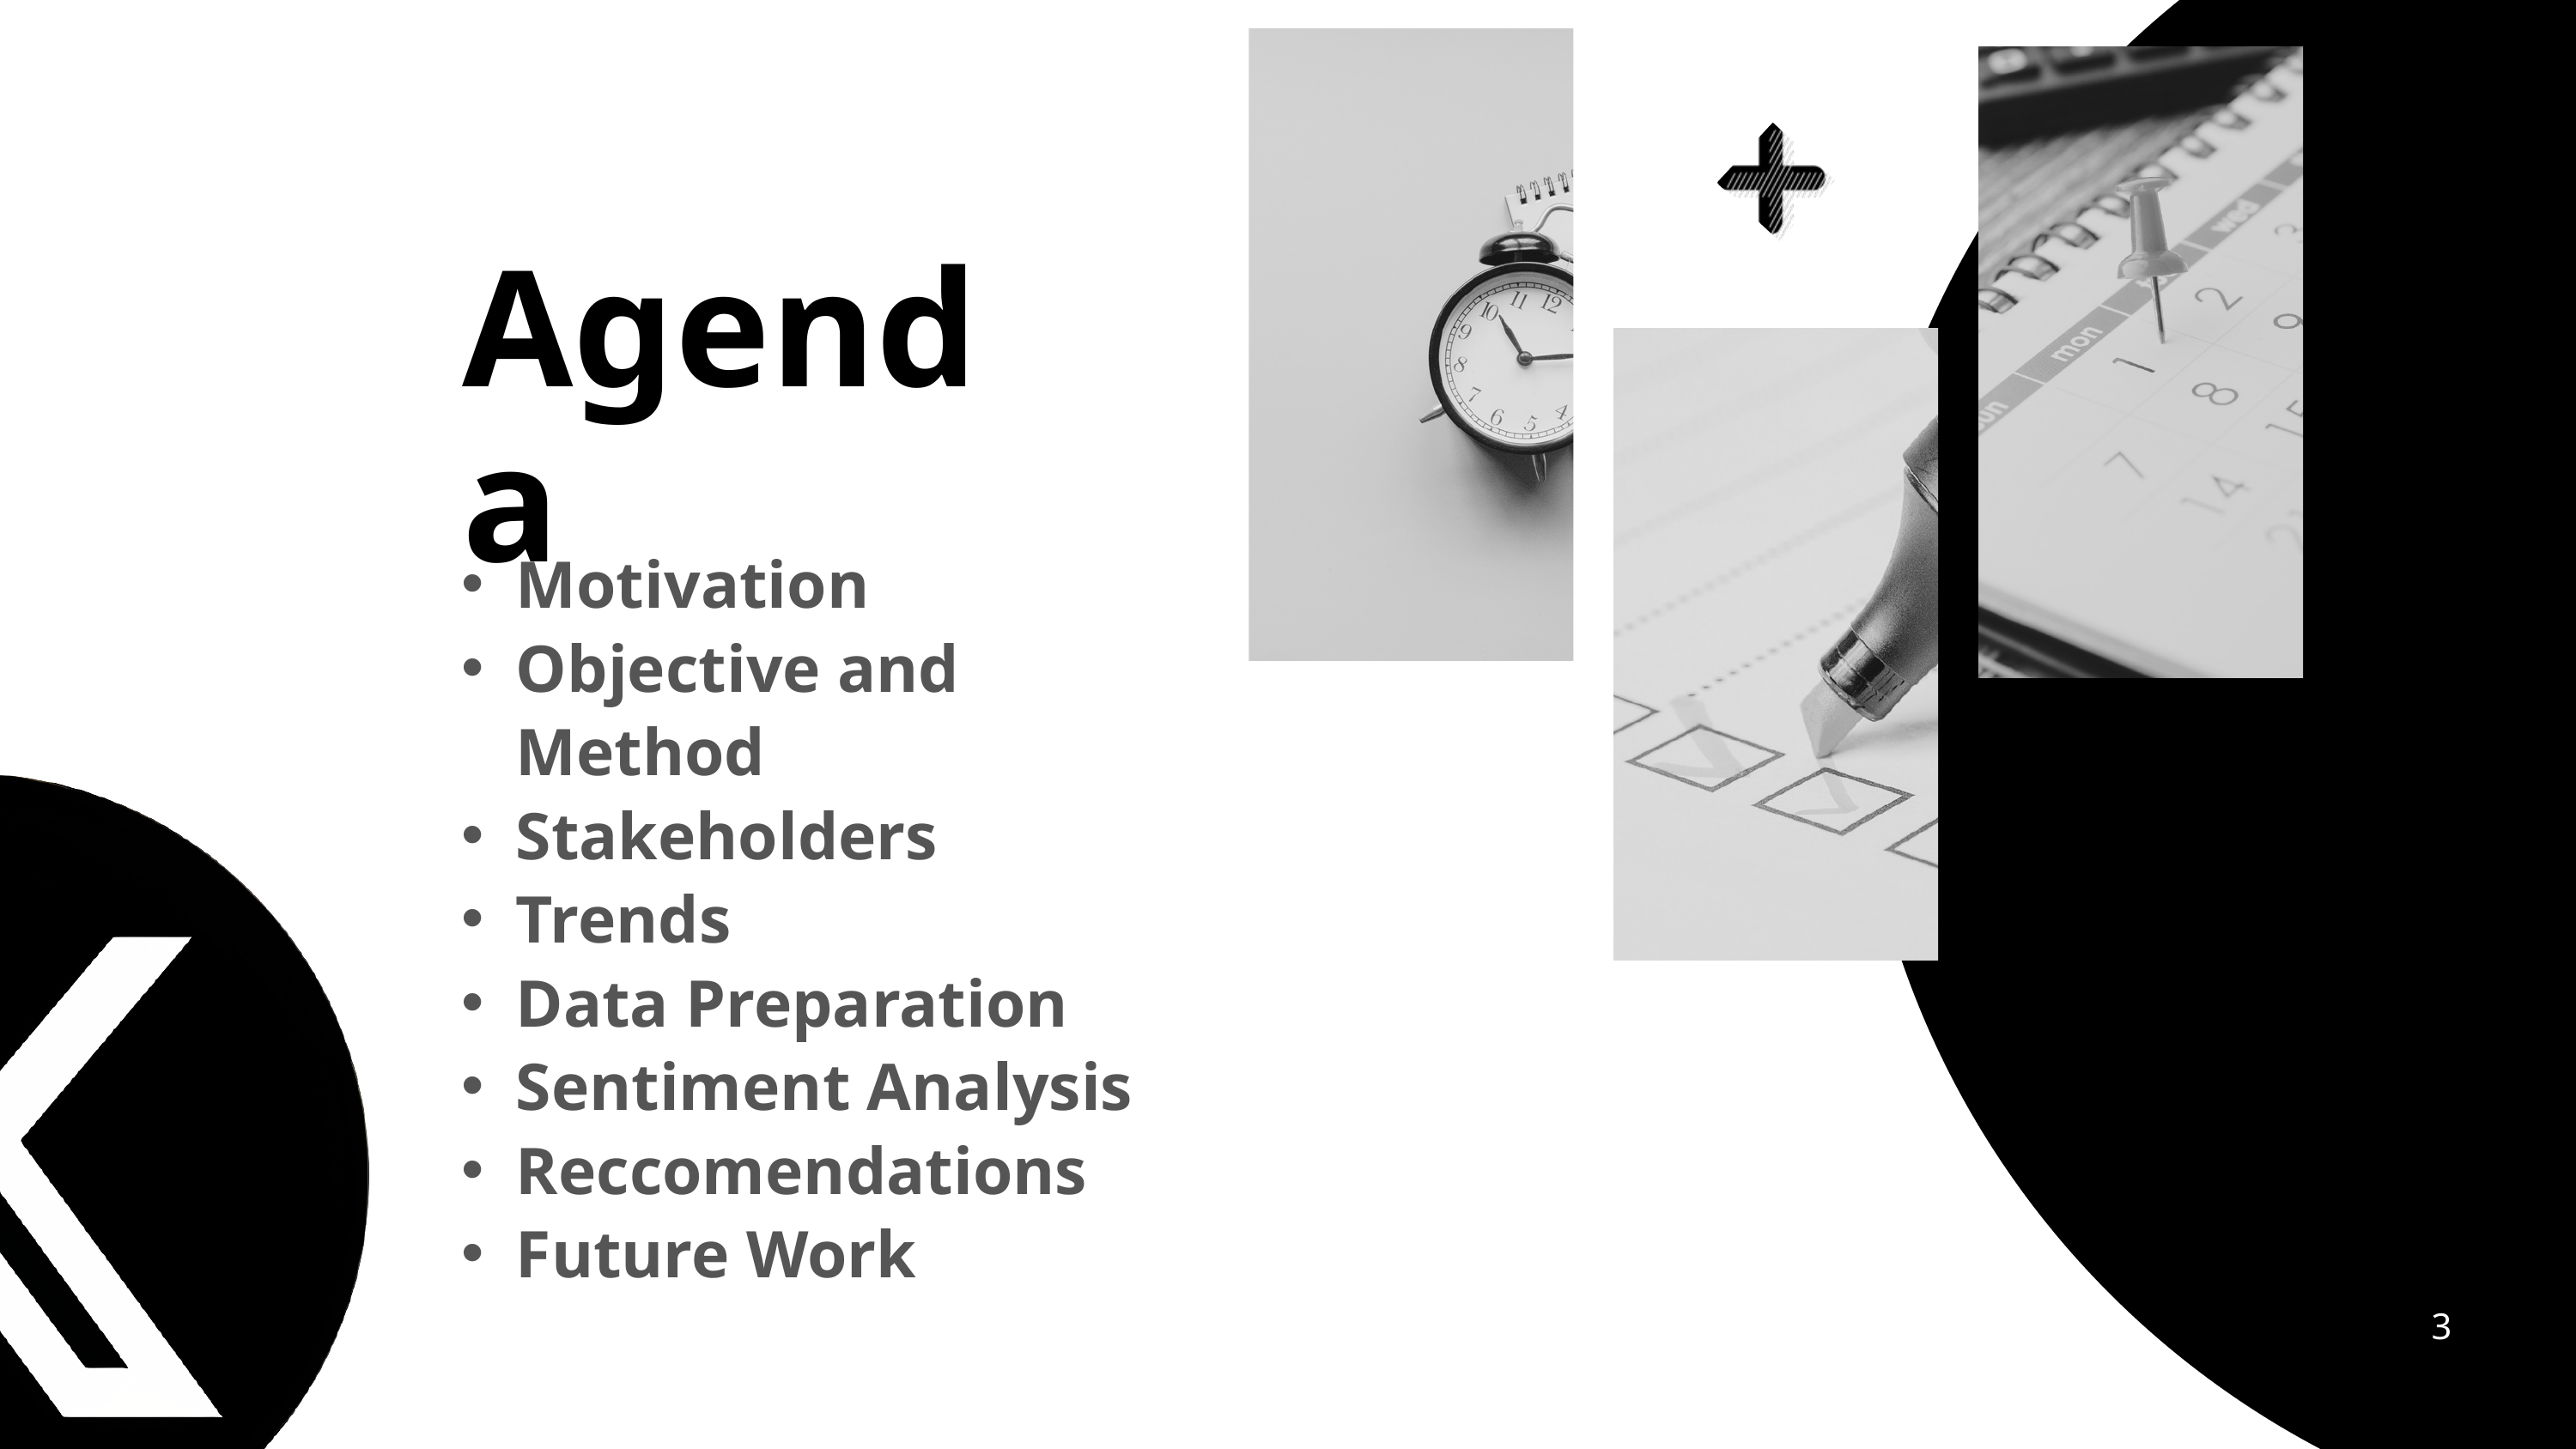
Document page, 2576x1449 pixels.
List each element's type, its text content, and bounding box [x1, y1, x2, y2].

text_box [1249, 28, 1574, 661]
text_box [0, 678, 406, 1449]
text_box [1716, 122, 1836, 241]
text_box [1978, 46, 2304, 679]
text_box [1613, 328, 1939, 961]
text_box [1854, 0, 2576, 1449]
text_box Motivation Objective and Method Stakeholders Trends Data Preparation Sentiment Analysis Reccomendations Future Work [406, 537, 1183, 1449]
text_box Agenda [462, 243, 1056, 537]
